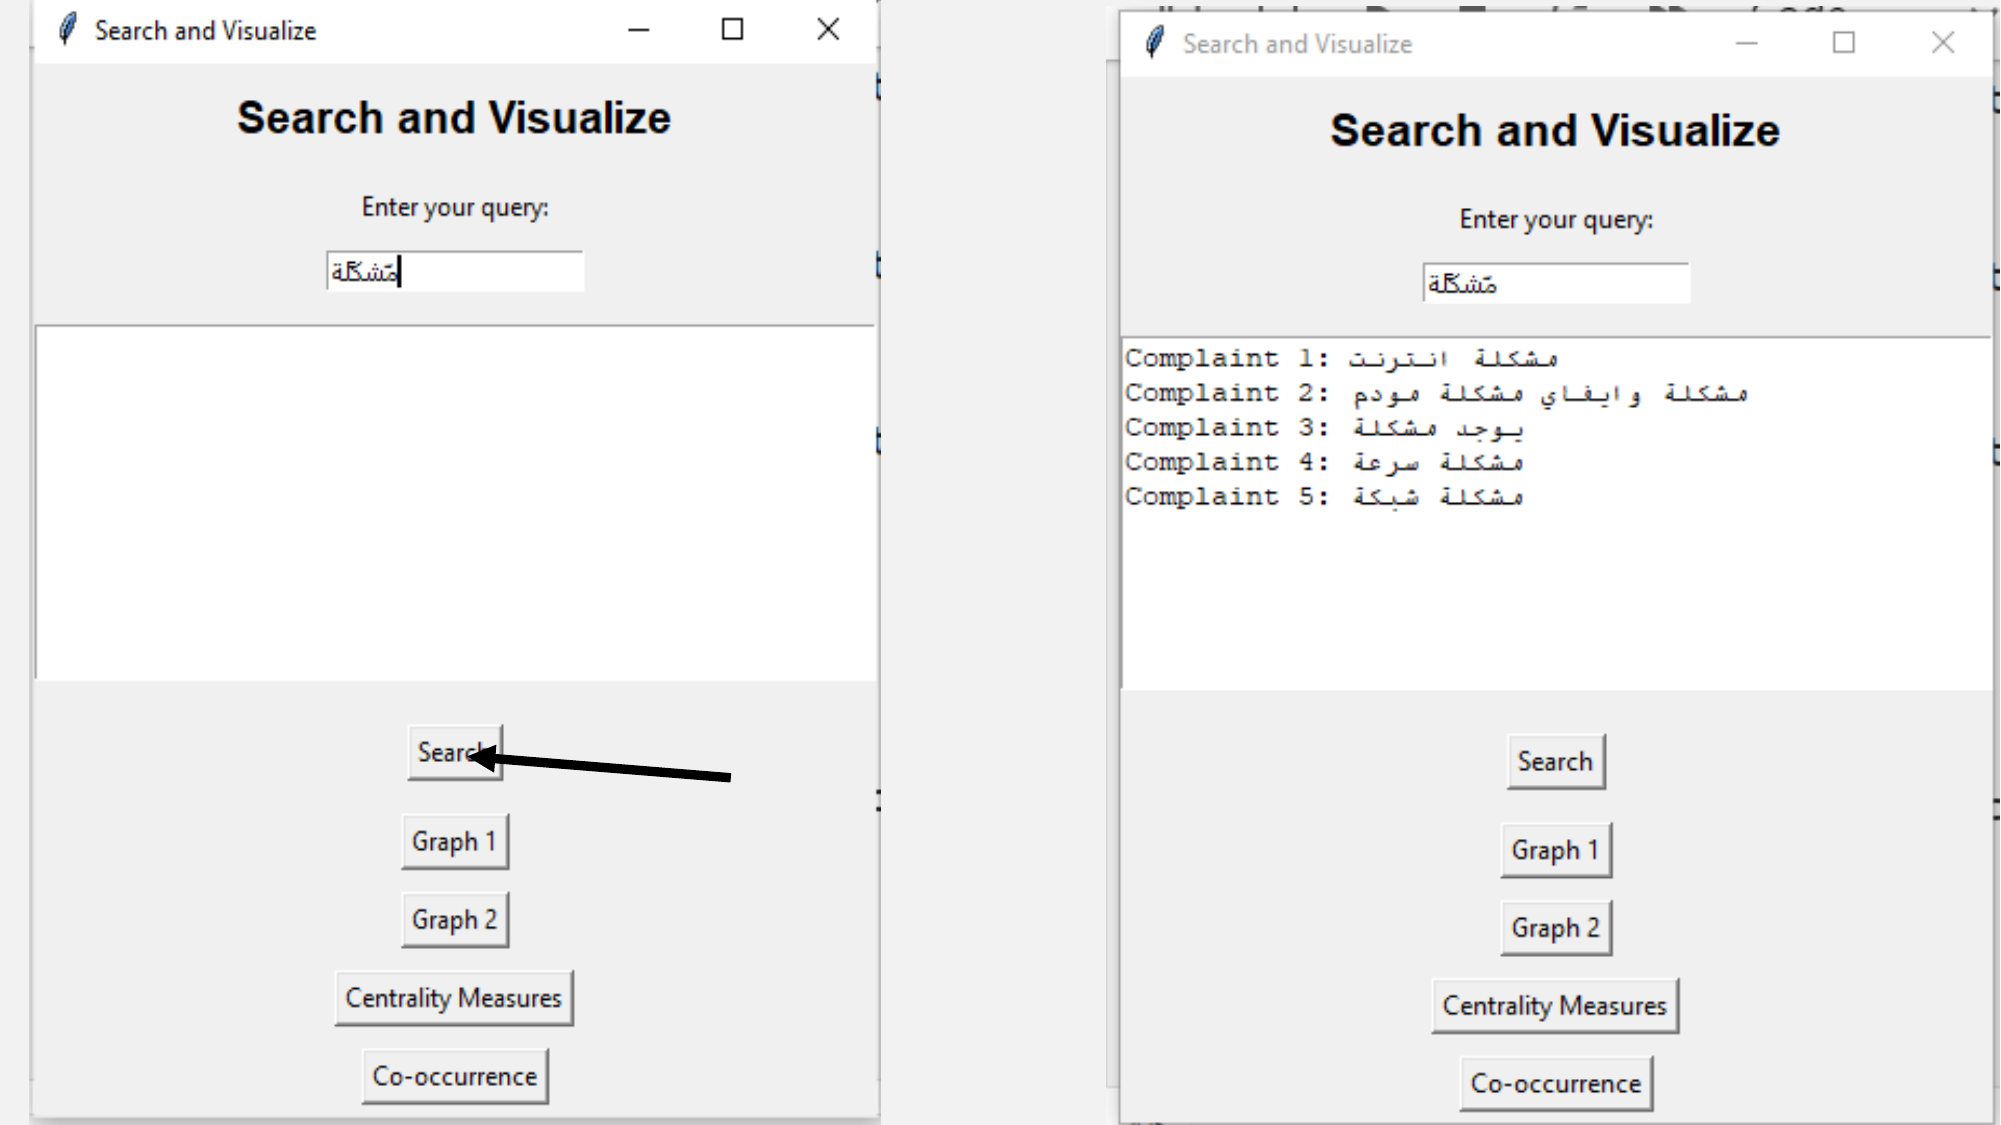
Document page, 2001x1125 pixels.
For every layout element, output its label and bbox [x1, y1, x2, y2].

picture [29, 0, 881, 1125]
picture [1105, 6, 2000, 1125]
text_box [467, 756, 731, 778]
